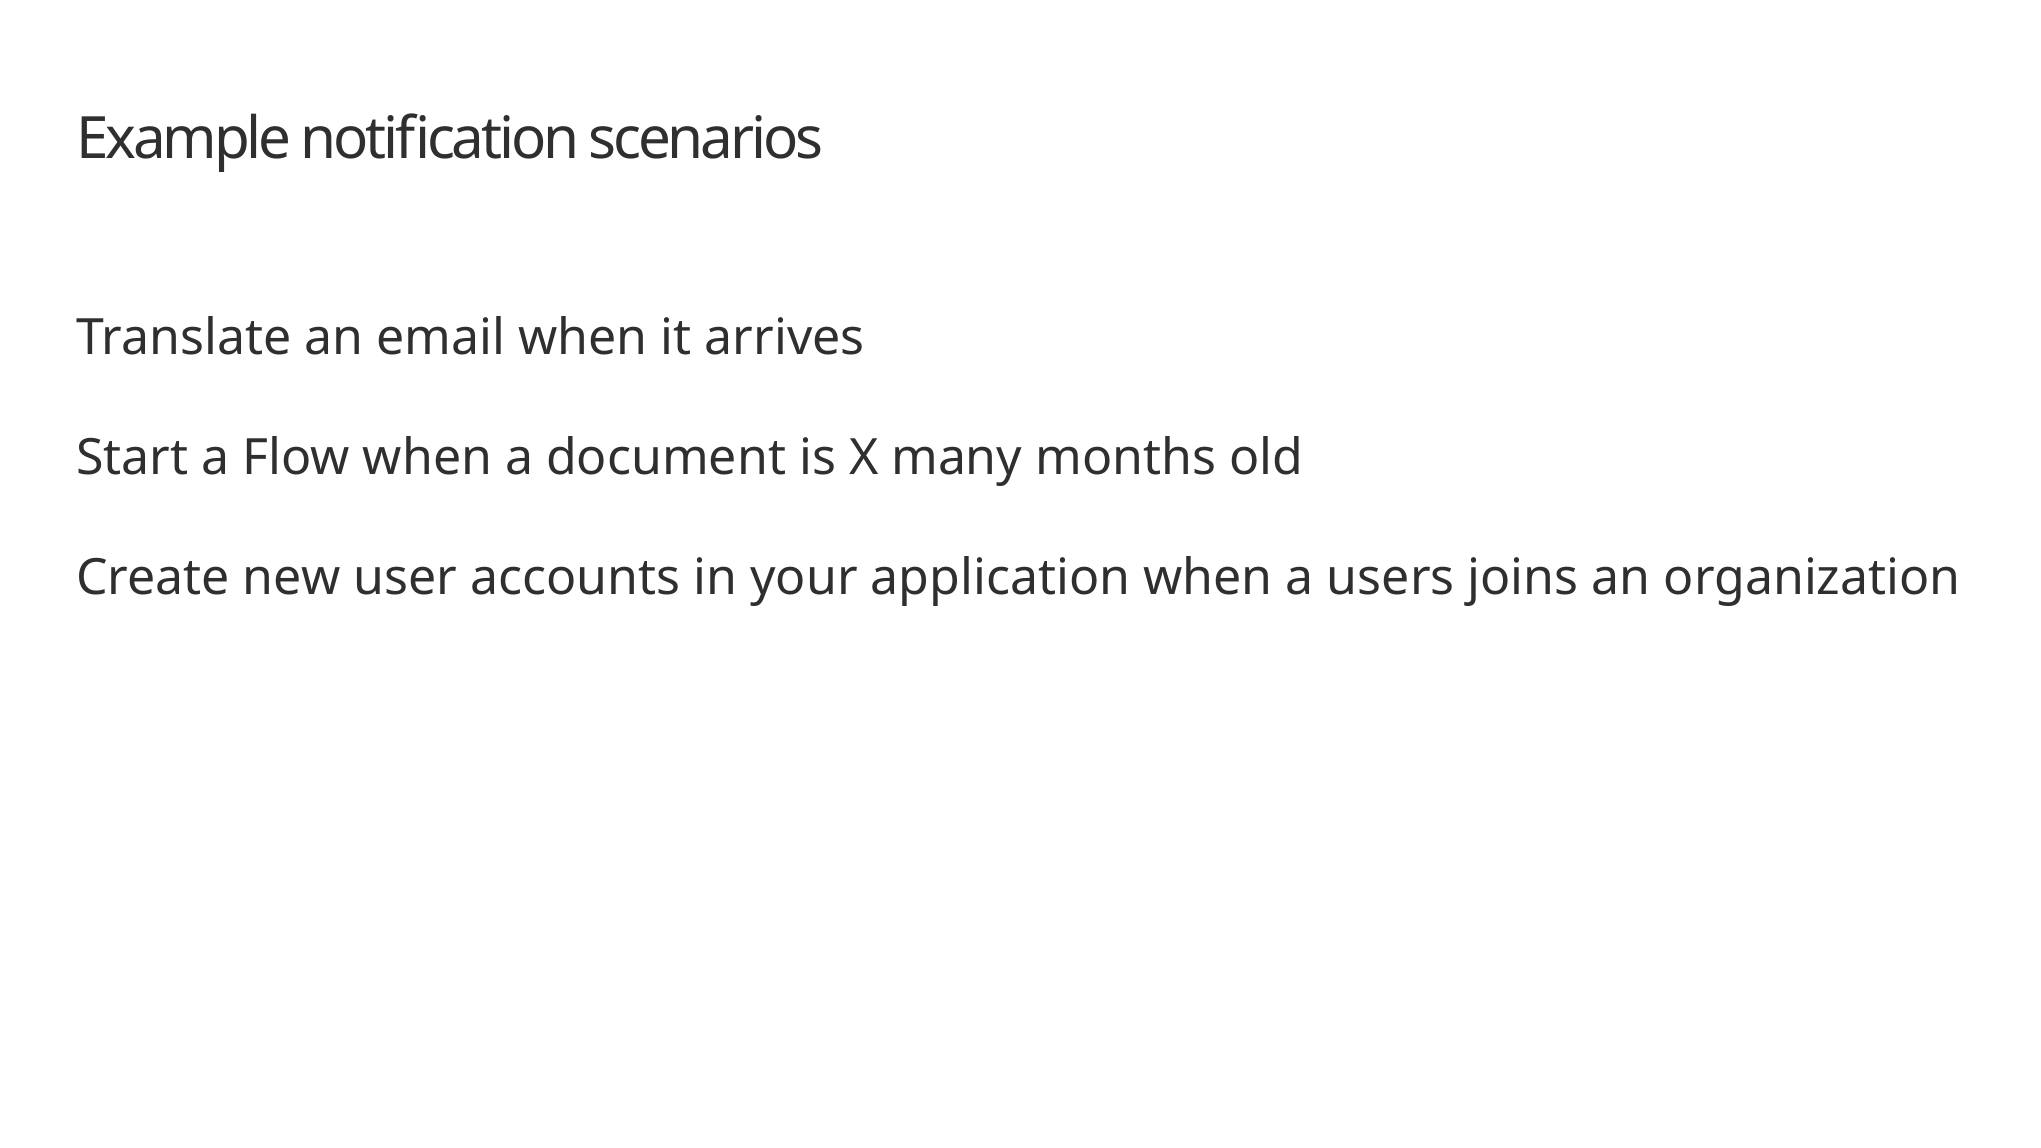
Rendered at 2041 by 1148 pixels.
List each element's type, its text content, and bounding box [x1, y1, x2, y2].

list Translate an email when it arrives Start a Flow when a document is X many months old Create new user accounts in your application when a users joins an organization [76, 314, 1969, 679]
title Example notification scenarios [76, 103, 1969, 172]
